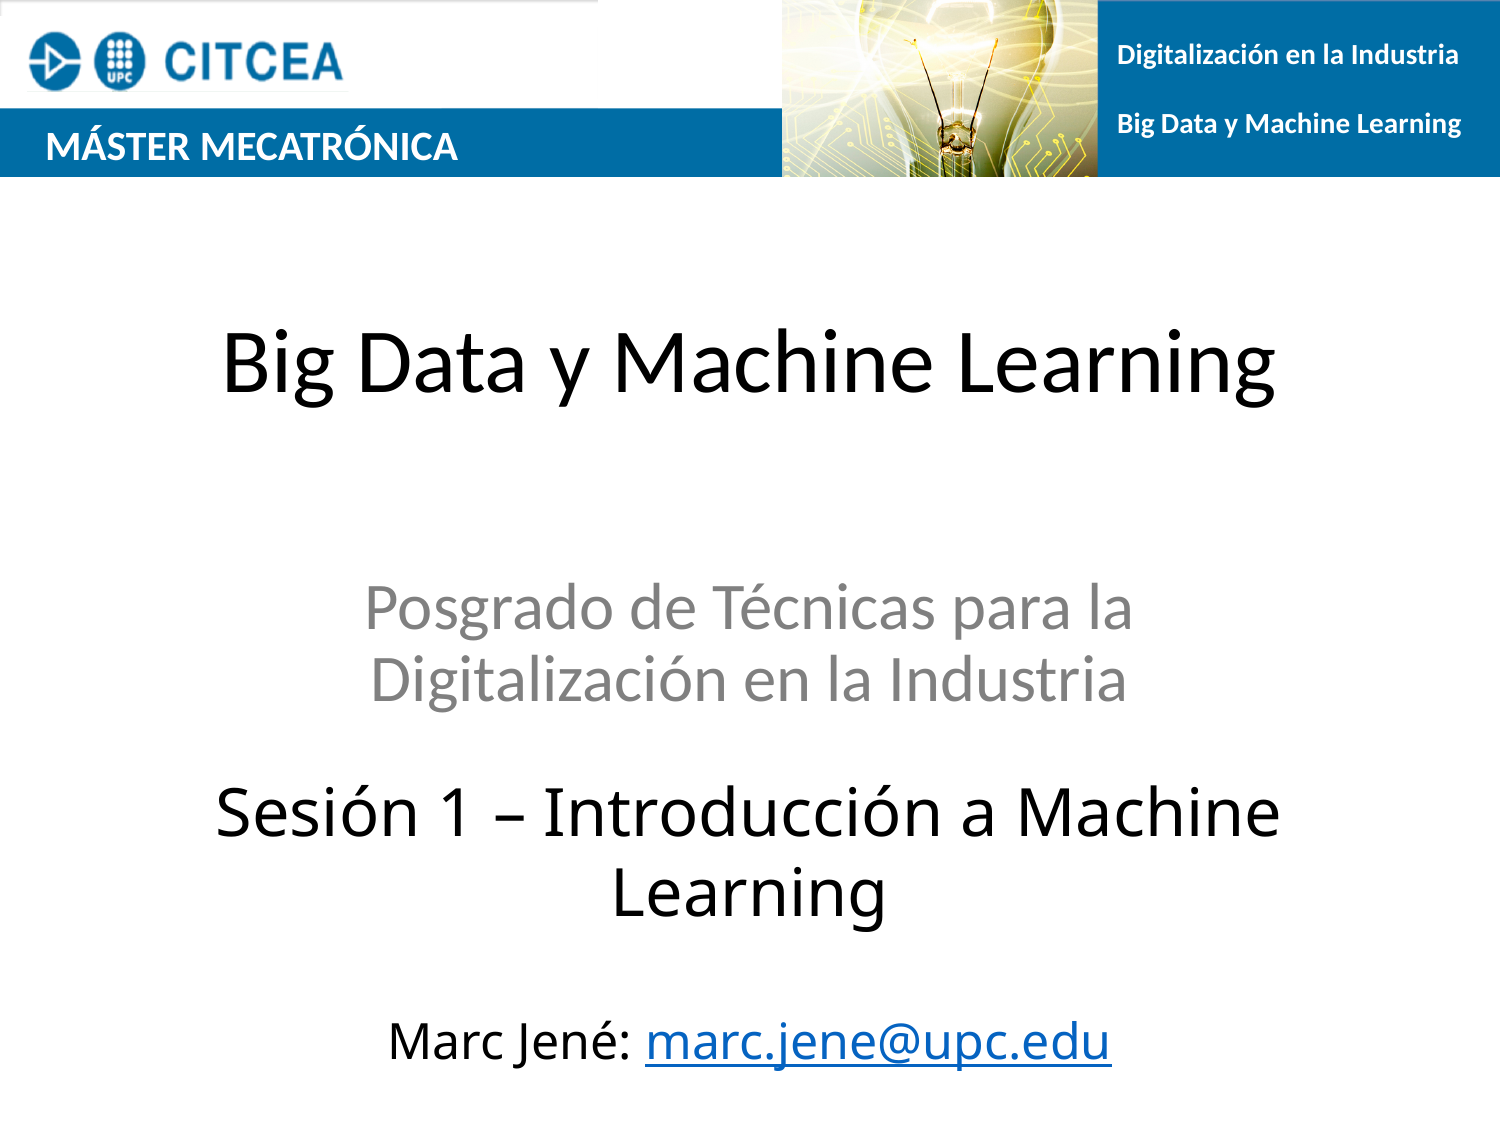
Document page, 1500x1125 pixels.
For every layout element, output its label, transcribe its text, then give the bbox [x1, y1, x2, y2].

picture [0, 0, 598, 108]
text_box Sesión 1 – Introducción a Machine Learning Marc Jené: marc.jene@upc.edu [112, 762, 1388, 1070]
subtitle Posgrado de Técnicas para la Digitalización en la Industria [187, 564, 1313, 732]
picture [782, 0, 1500, 177]
